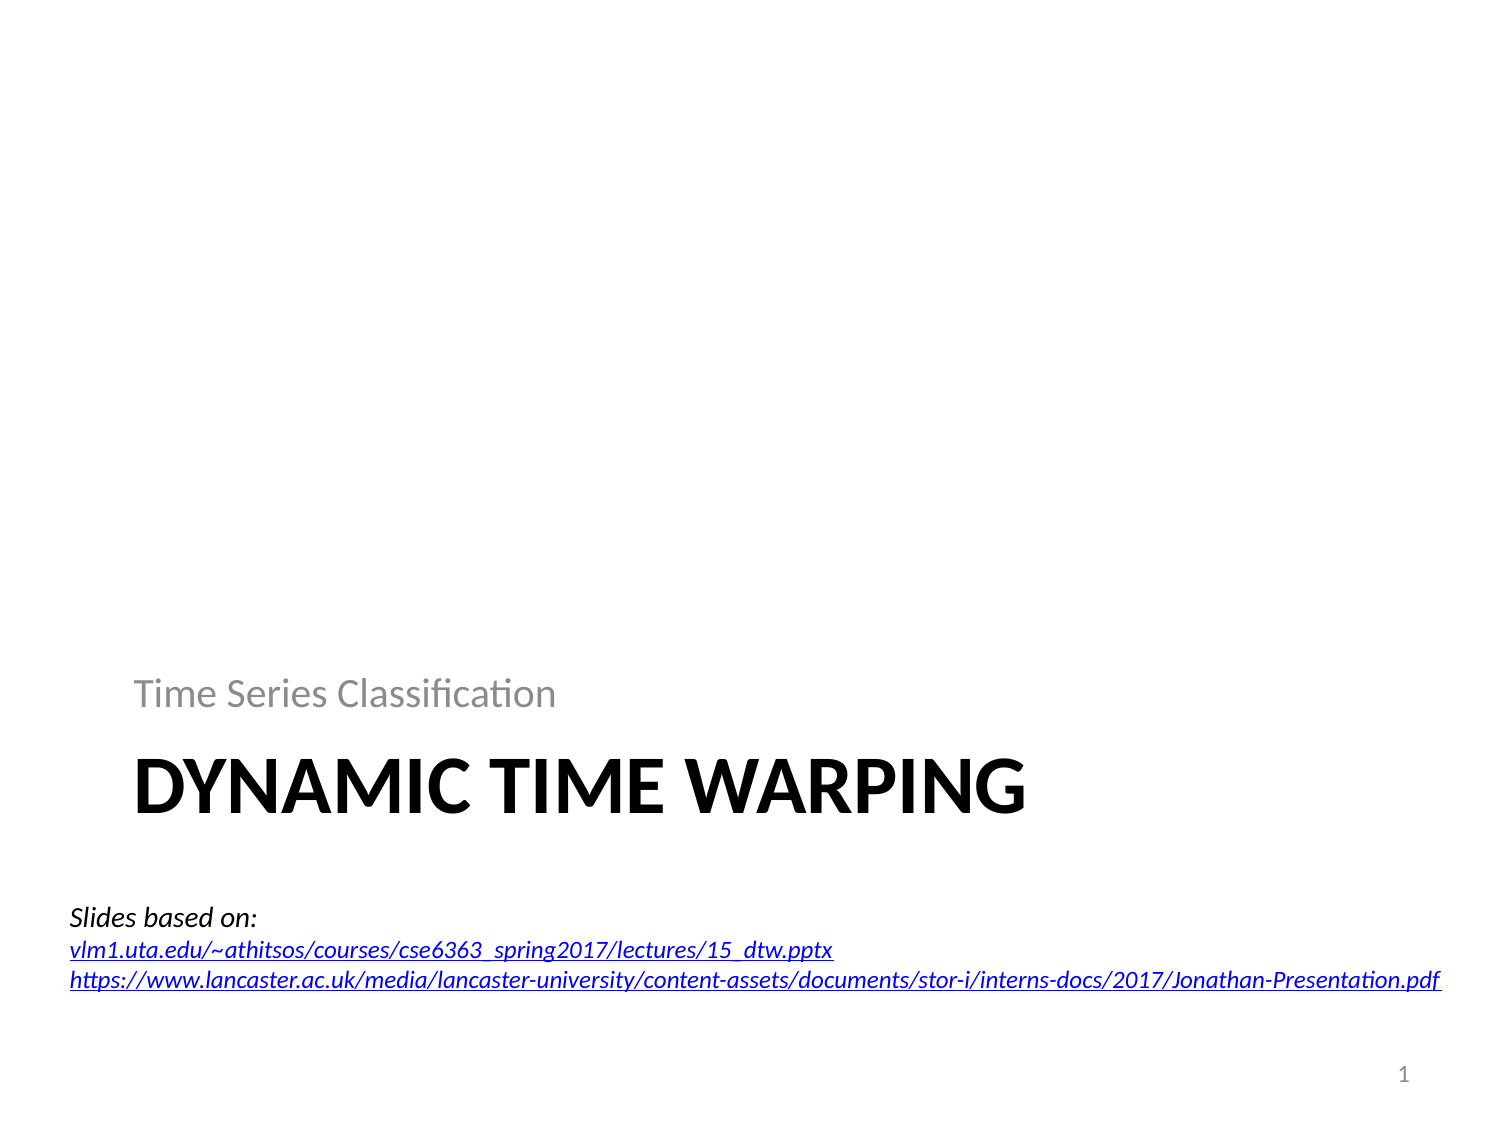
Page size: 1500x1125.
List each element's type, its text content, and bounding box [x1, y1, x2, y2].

slide_number 1 [1074, 1042, 1425, 1103]
text_box Slides based on: vlm1.uta.edu/~athitsos/courses/cse6363_spring2017/lectures/15_dtw.pptx https://www.lancaster.ac.uk/media/lancaster-university/content-assets/documents/stor-i/interns-docs/2017/Jonathan-Presentation.pdf [54, 890, 1458, 1001]
list Time Series Classification [118, 476, 1394, 723]
title Dynamic time warping [118, 723, 1394, 890]
